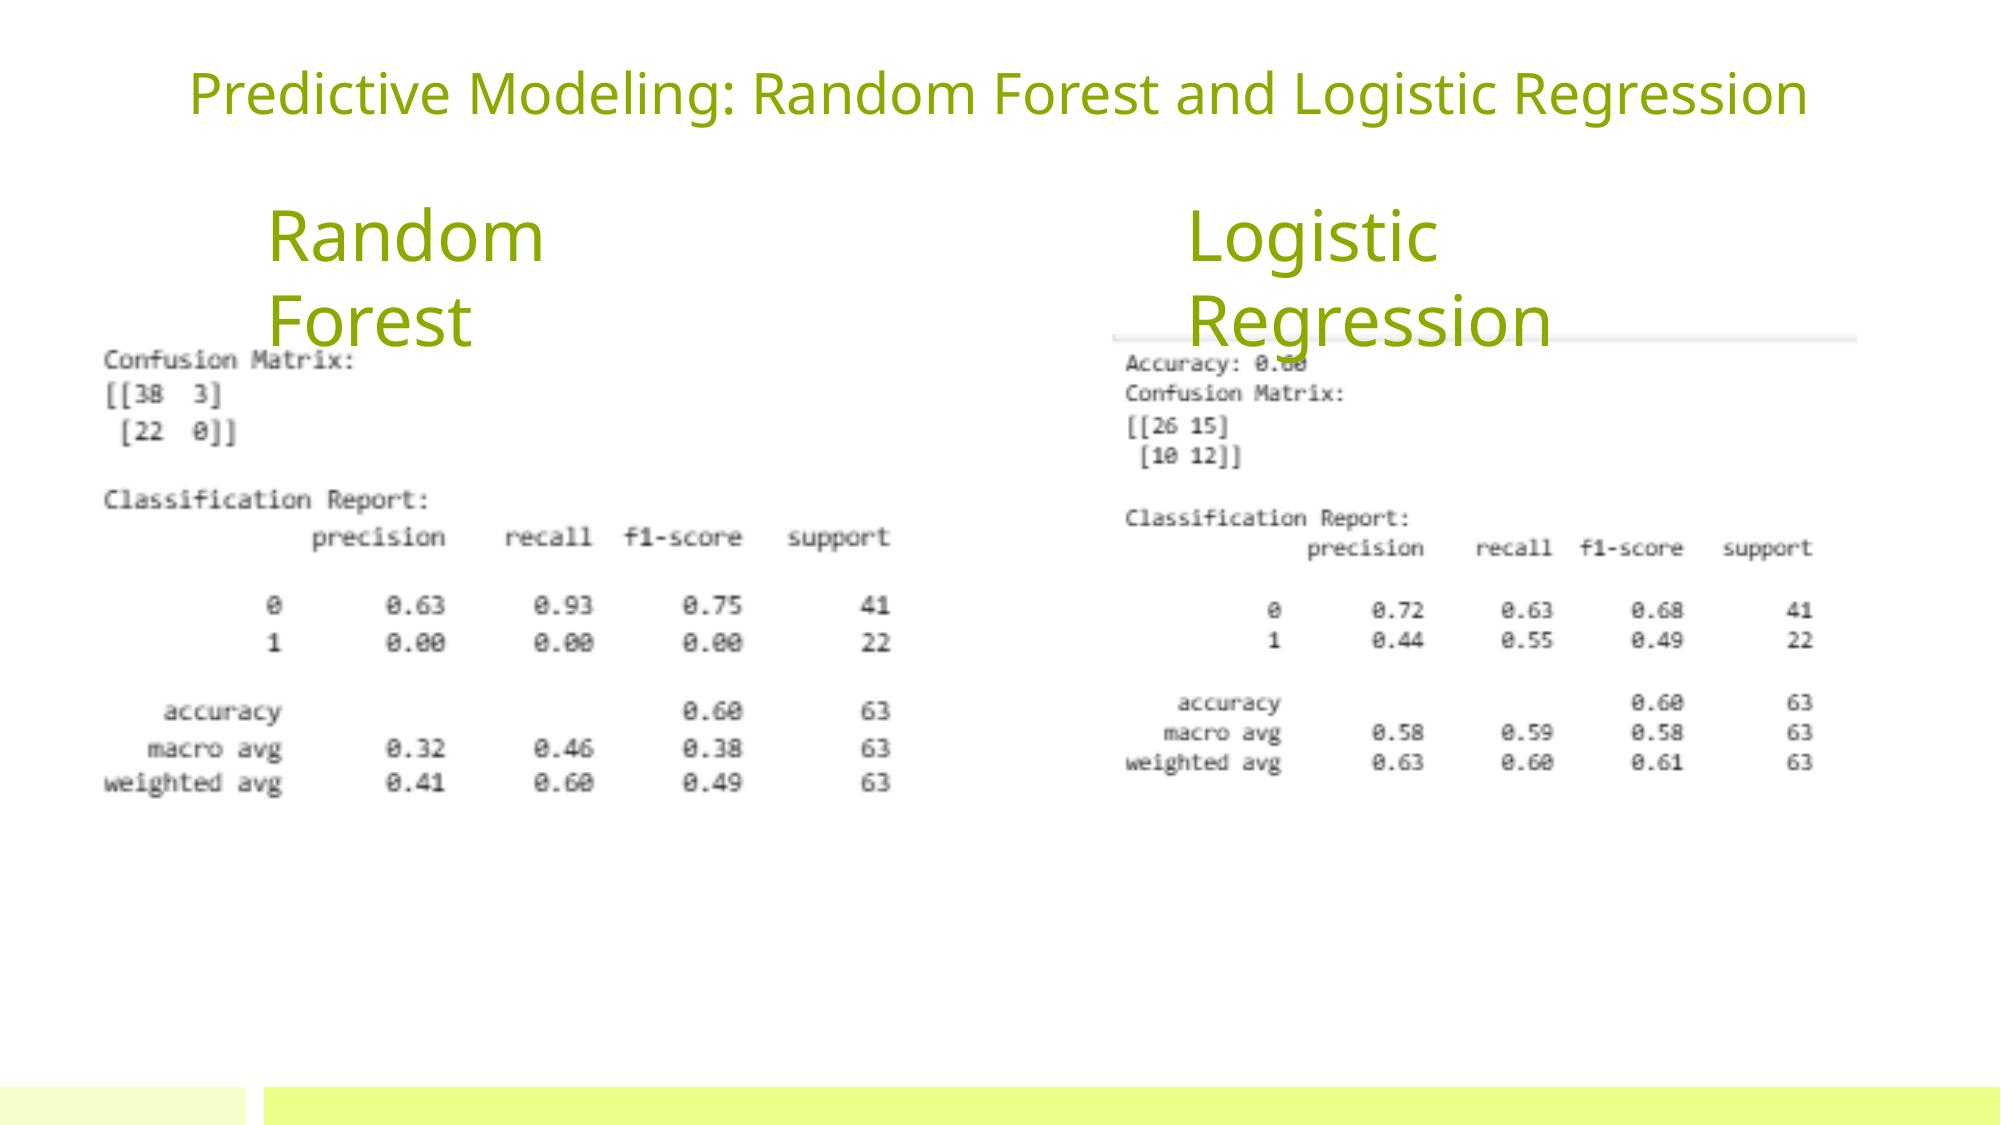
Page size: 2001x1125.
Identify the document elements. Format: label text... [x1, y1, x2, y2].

picture [1108, 334, 1857, 847]
text_box Random Forest [251, 182, 751, 348]
title Predictive Modeling: Random Forest and Logistic Regression [18, 6, 1982, 134]
picture [87, 348, 913, 833]
text_box Logistic Regression [1171, 182, 1796, 334]
